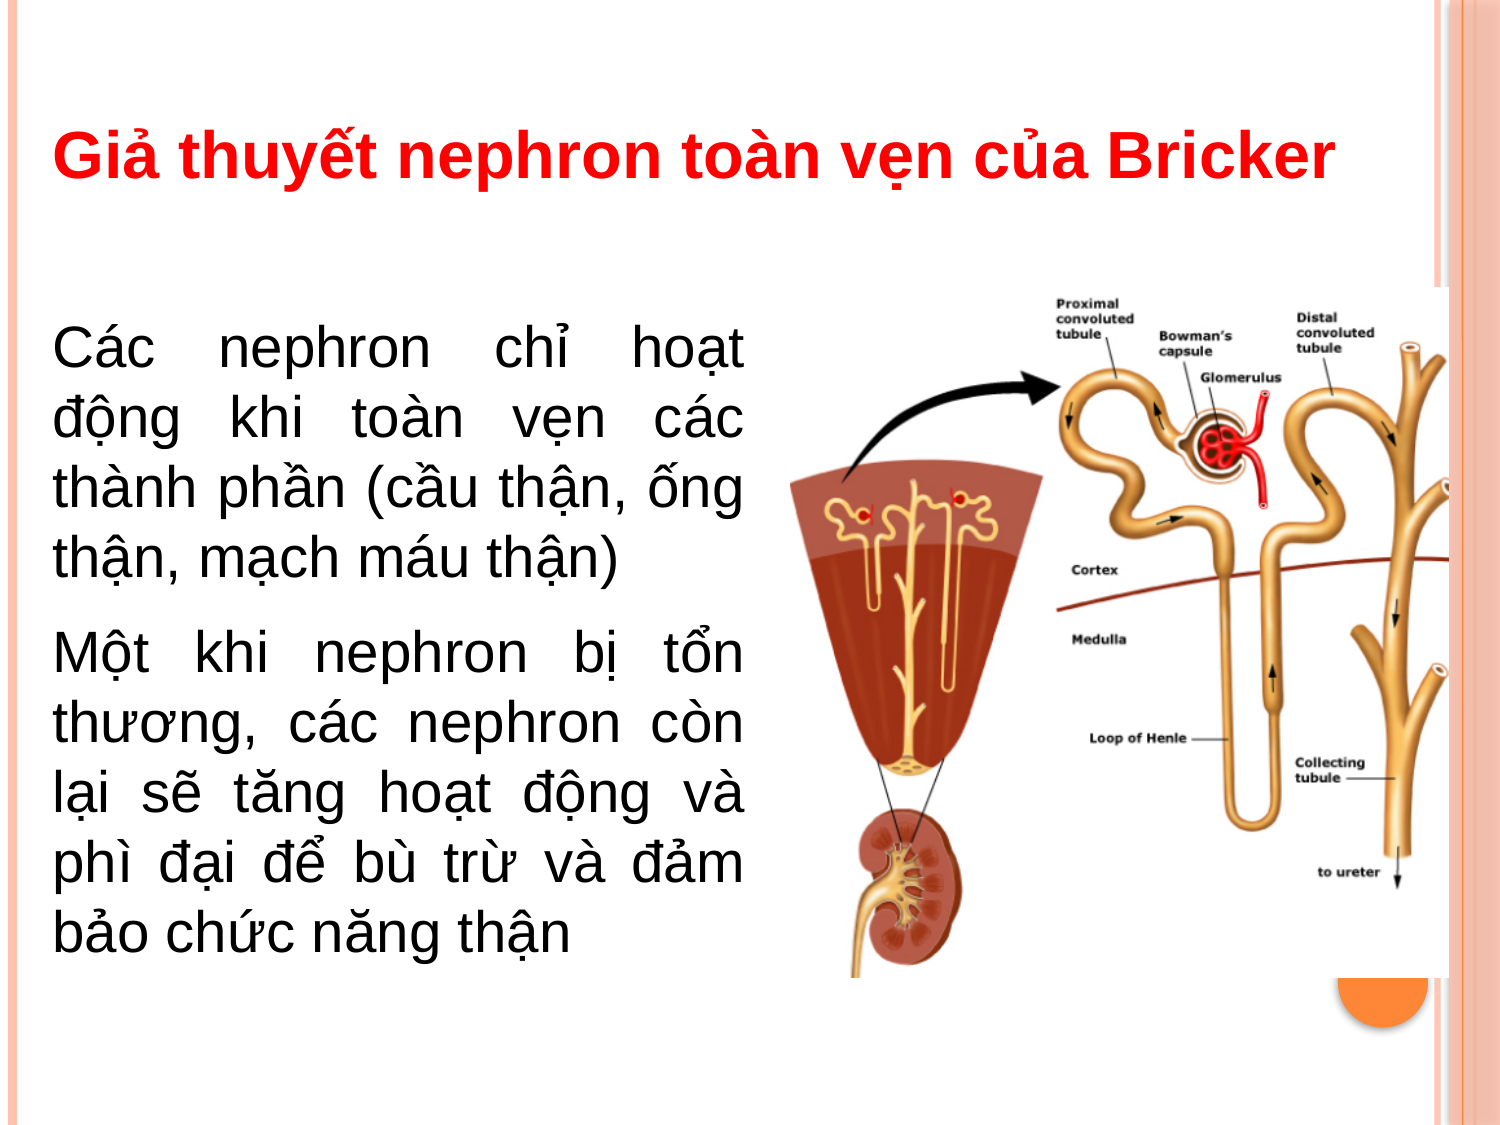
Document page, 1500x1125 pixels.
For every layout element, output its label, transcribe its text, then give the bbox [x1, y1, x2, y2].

picture [789, 286, 1449, 979]
text_box Các nephron chỉ hoạt động khi toàn vẹn các thành phần (cầu thận, ống thận, mạch máu thận) Một khi nephron bị tổn thương, các nephron còn lại sẽ tăng hoạt động và phì đại để bù trừ và đảm bảo chức năng thận [37, 301, 761, 971]
text_box Giả thuyết nephron toàn vẹn của Bricker [37, 103, 1400, 199]
